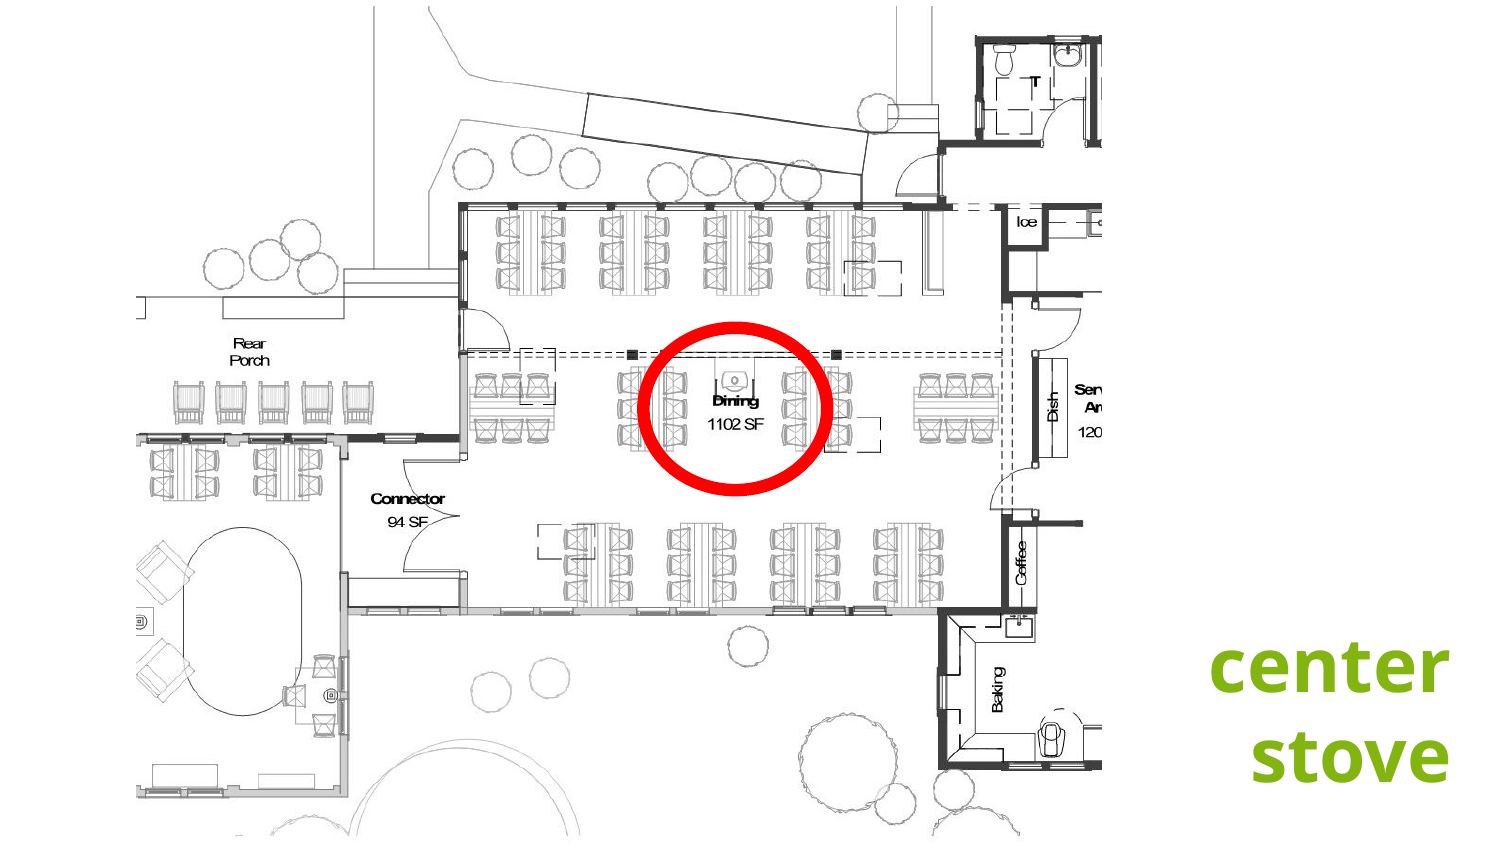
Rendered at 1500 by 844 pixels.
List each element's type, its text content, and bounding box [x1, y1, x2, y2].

picture [135, 5, 1102, 844]
text_box center stove [1179, 567, 1463, 715]
